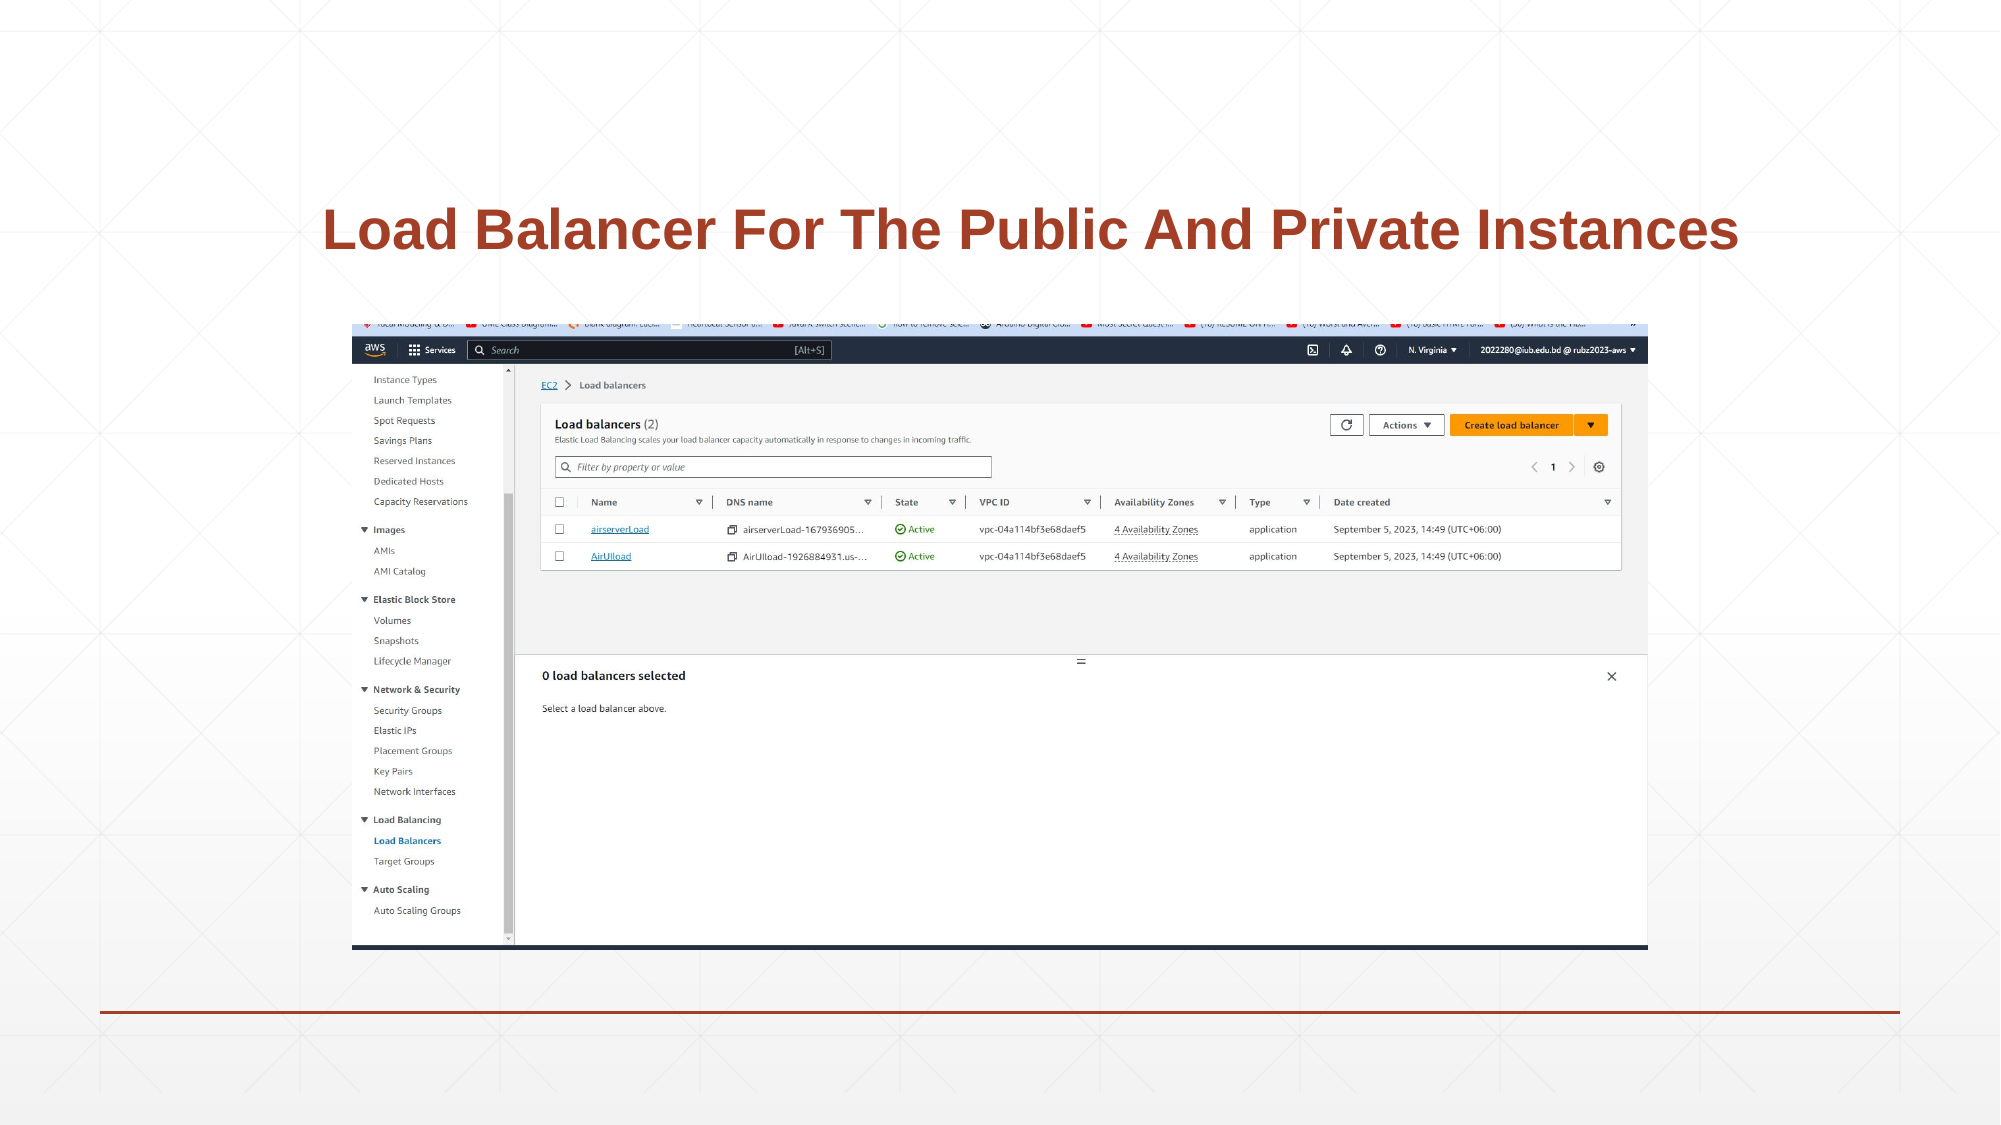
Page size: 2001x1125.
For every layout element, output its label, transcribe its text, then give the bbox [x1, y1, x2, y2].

title Load Balancer For The Public And Private Instances [244, 179, 1820, 270]
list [351, 324, 1648, 950]
